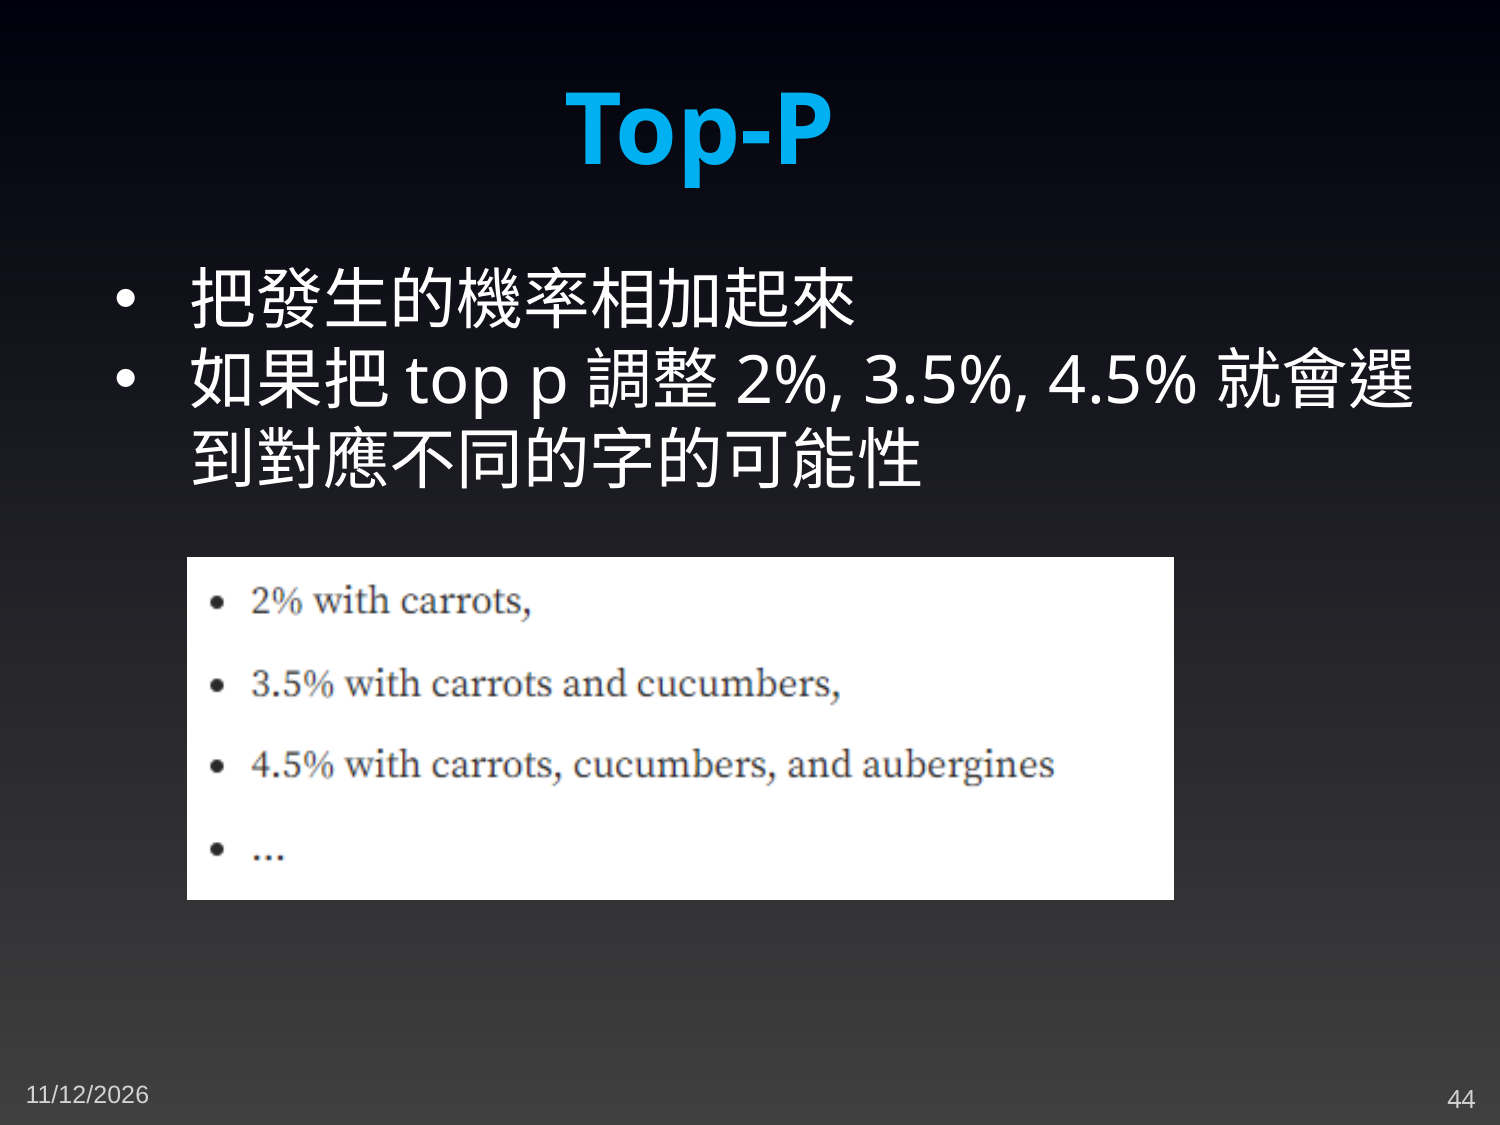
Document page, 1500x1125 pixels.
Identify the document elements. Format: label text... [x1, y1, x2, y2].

text_box Top-P [549, 37, 1250, 200]
text_box 把發生的機率相加起來 如果把top p調整2%, 3.5%, 4.5%就會選到對應不同的字的可能性 [99, 249, 1450, 505]
slide_number 44 [1340, 1075, 1491, 1117]
picture [187, 557, 1174, 901]
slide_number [10, 1075, 411, 1117]
